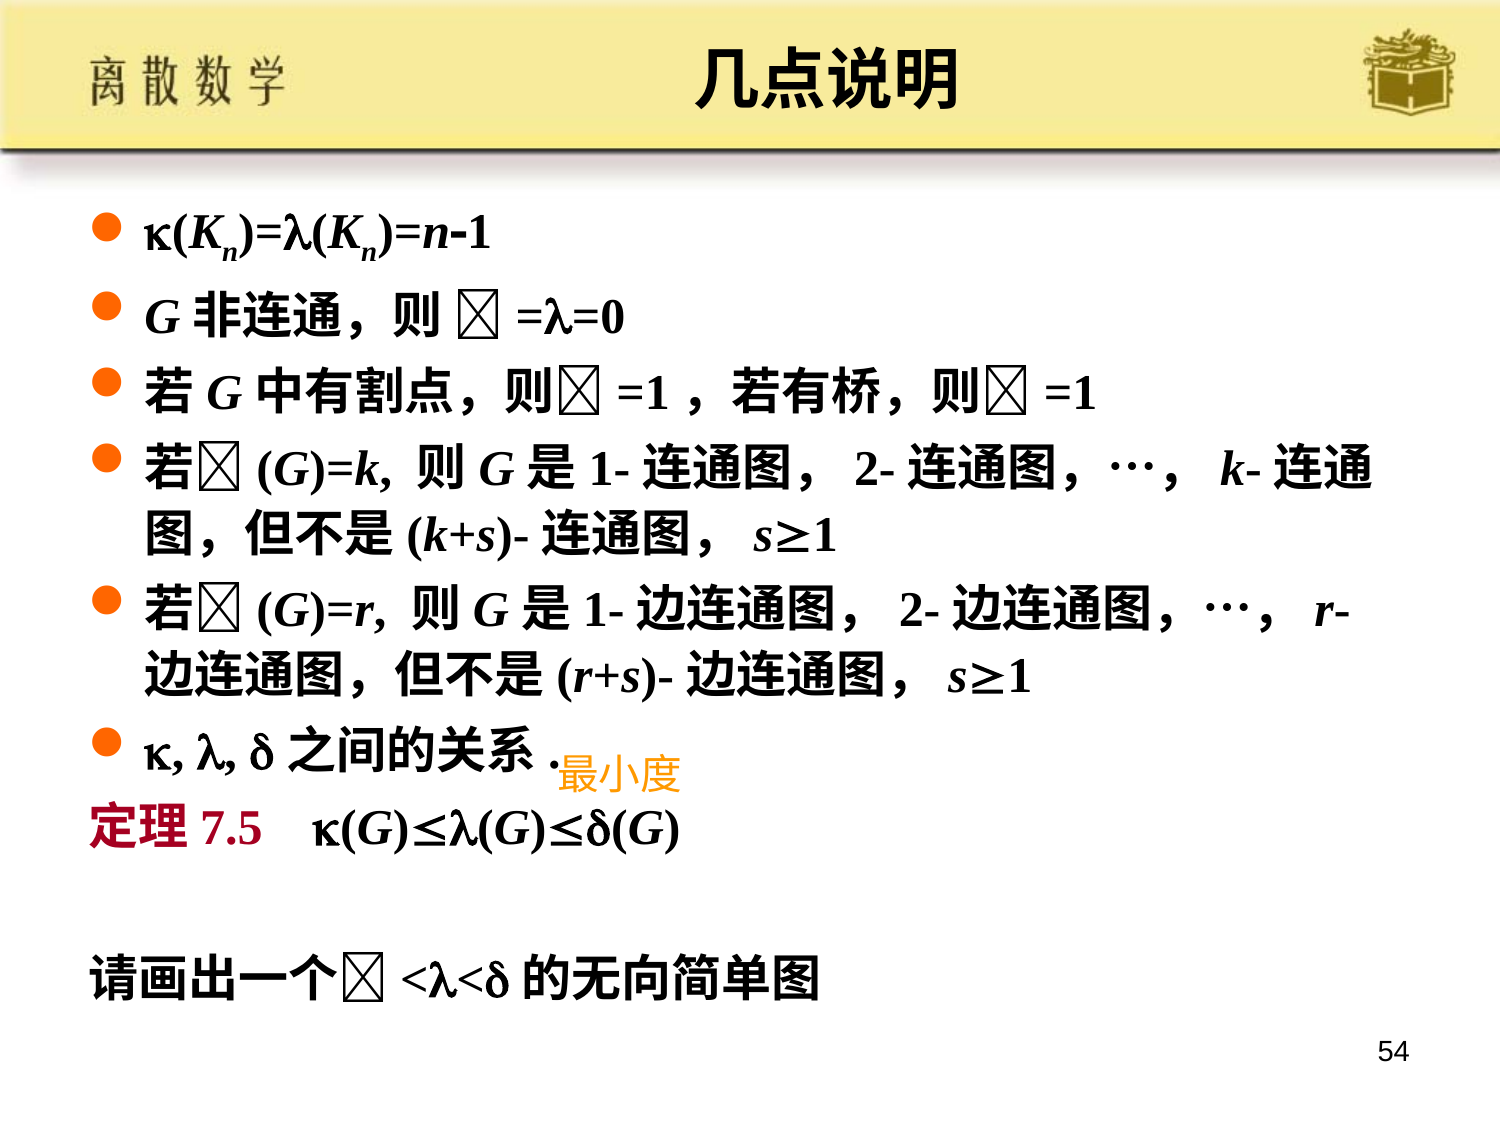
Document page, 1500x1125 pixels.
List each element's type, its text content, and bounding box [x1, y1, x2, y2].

slide_number 54 [1074, 1024, 1425, 1103]
text_box 最小度 [525, 740, 698, 806]
list (Kn)=(Kn)=n1 G非连通，则 ==0 若G中有割点，则=1，若有桥，则=1 若(G)=k, 则G是1-连通图，2-连通图，…，k-连通图，但不是(k+s)-连通图，s1 若(G)=r, 则G是1-边连通图，2-边连通图，…，r-边连通图，但不是(r+s)-边连通图，s1 , , 之间的关系. 定理7.5 (G)(G)(G) 请画出一个<<的无向简单图 [73, 184, 1424, 1047]
picture [0, 0, 1500, 1125]
title 几点说明 [324, 42, 1329, 112]
